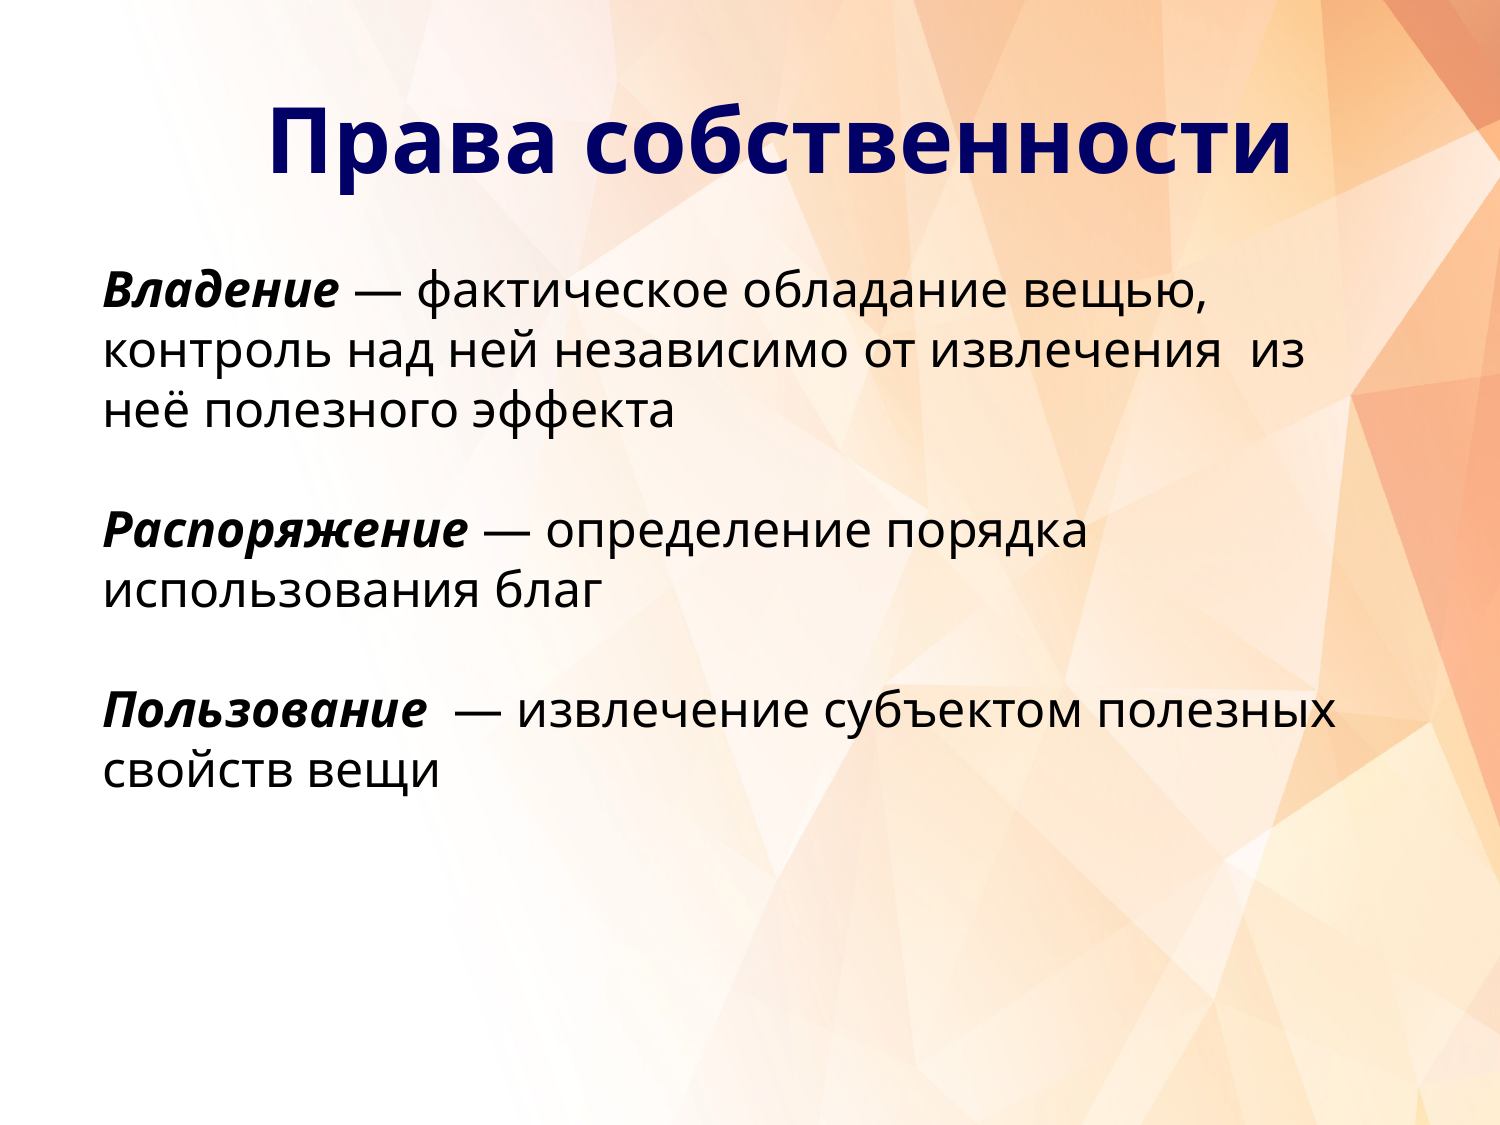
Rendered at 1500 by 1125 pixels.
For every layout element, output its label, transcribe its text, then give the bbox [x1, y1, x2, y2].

text_box Владение — фактическое обладание вещью, контроль над ней независимо от извлечения из неё полезного эффекта Распоряжение — определение порядка использования благ Пользование — извлечение субъектом полезных свойств вещи [87, 249, 1413, 805]
title Права собственности [200, 75, 1363, 249]
